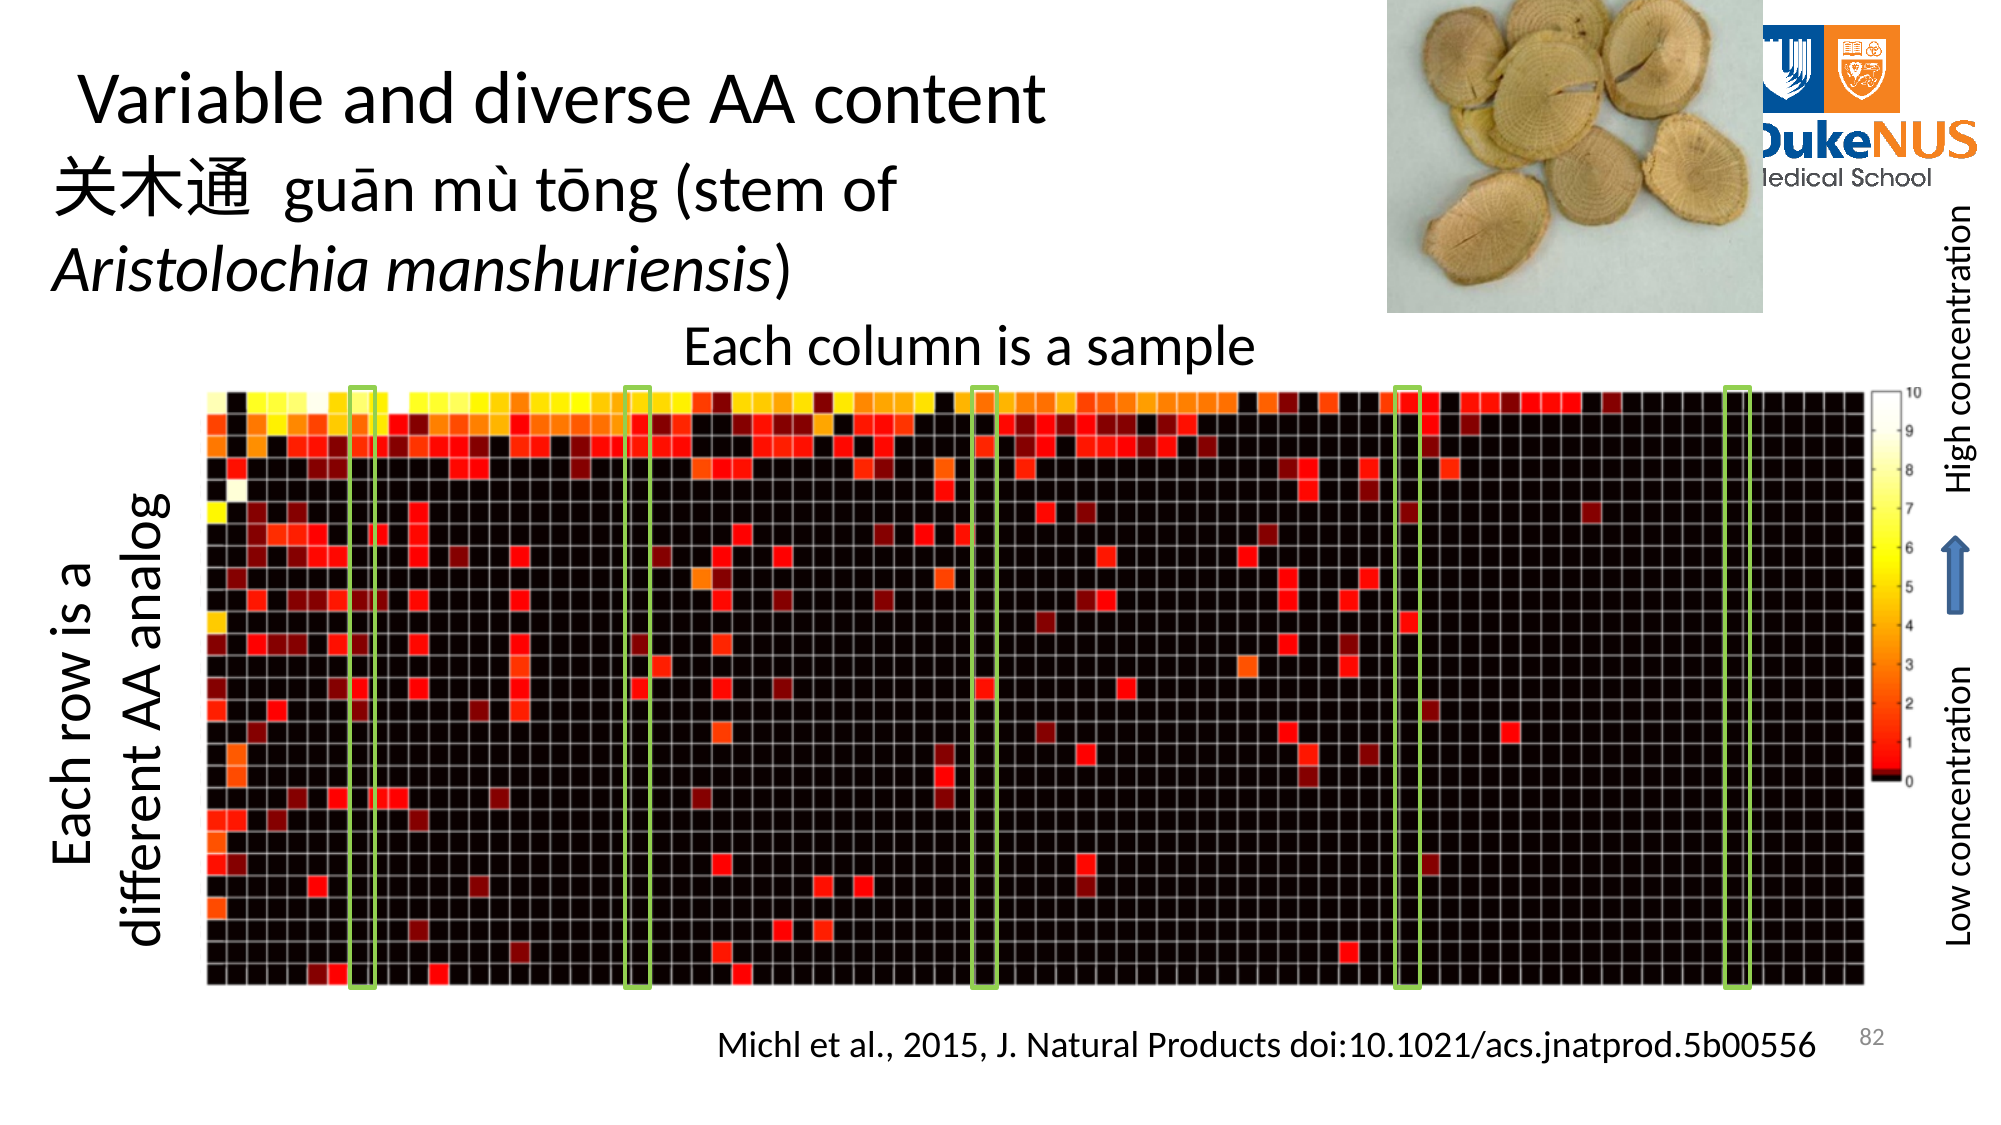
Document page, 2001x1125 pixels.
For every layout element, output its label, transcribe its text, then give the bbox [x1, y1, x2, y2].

title Variable and diverse AA content [62, 24, 1250, 137]
text_box Michl et al., 2015, J. Natural Products doi:10.1021/acs.jnatprod.5b00556 [702, 1012, 1833, 1073]
text_box Each row is a different AA analog [25, 475, 193, 967]
text_box 关木通 guān mù tōng (stem of Aristolochia manshuriensis) [37, 137, 1382, 313]
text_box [1924, 187, 1986, 963]
picture [1387, 0, 1978, 313]
text_box Each column is a sample [450, 300, 1505, 386]
picture [199, 386, 1960, 1001]
slide_number 82 [1833, 1012, 1900, 1066]
